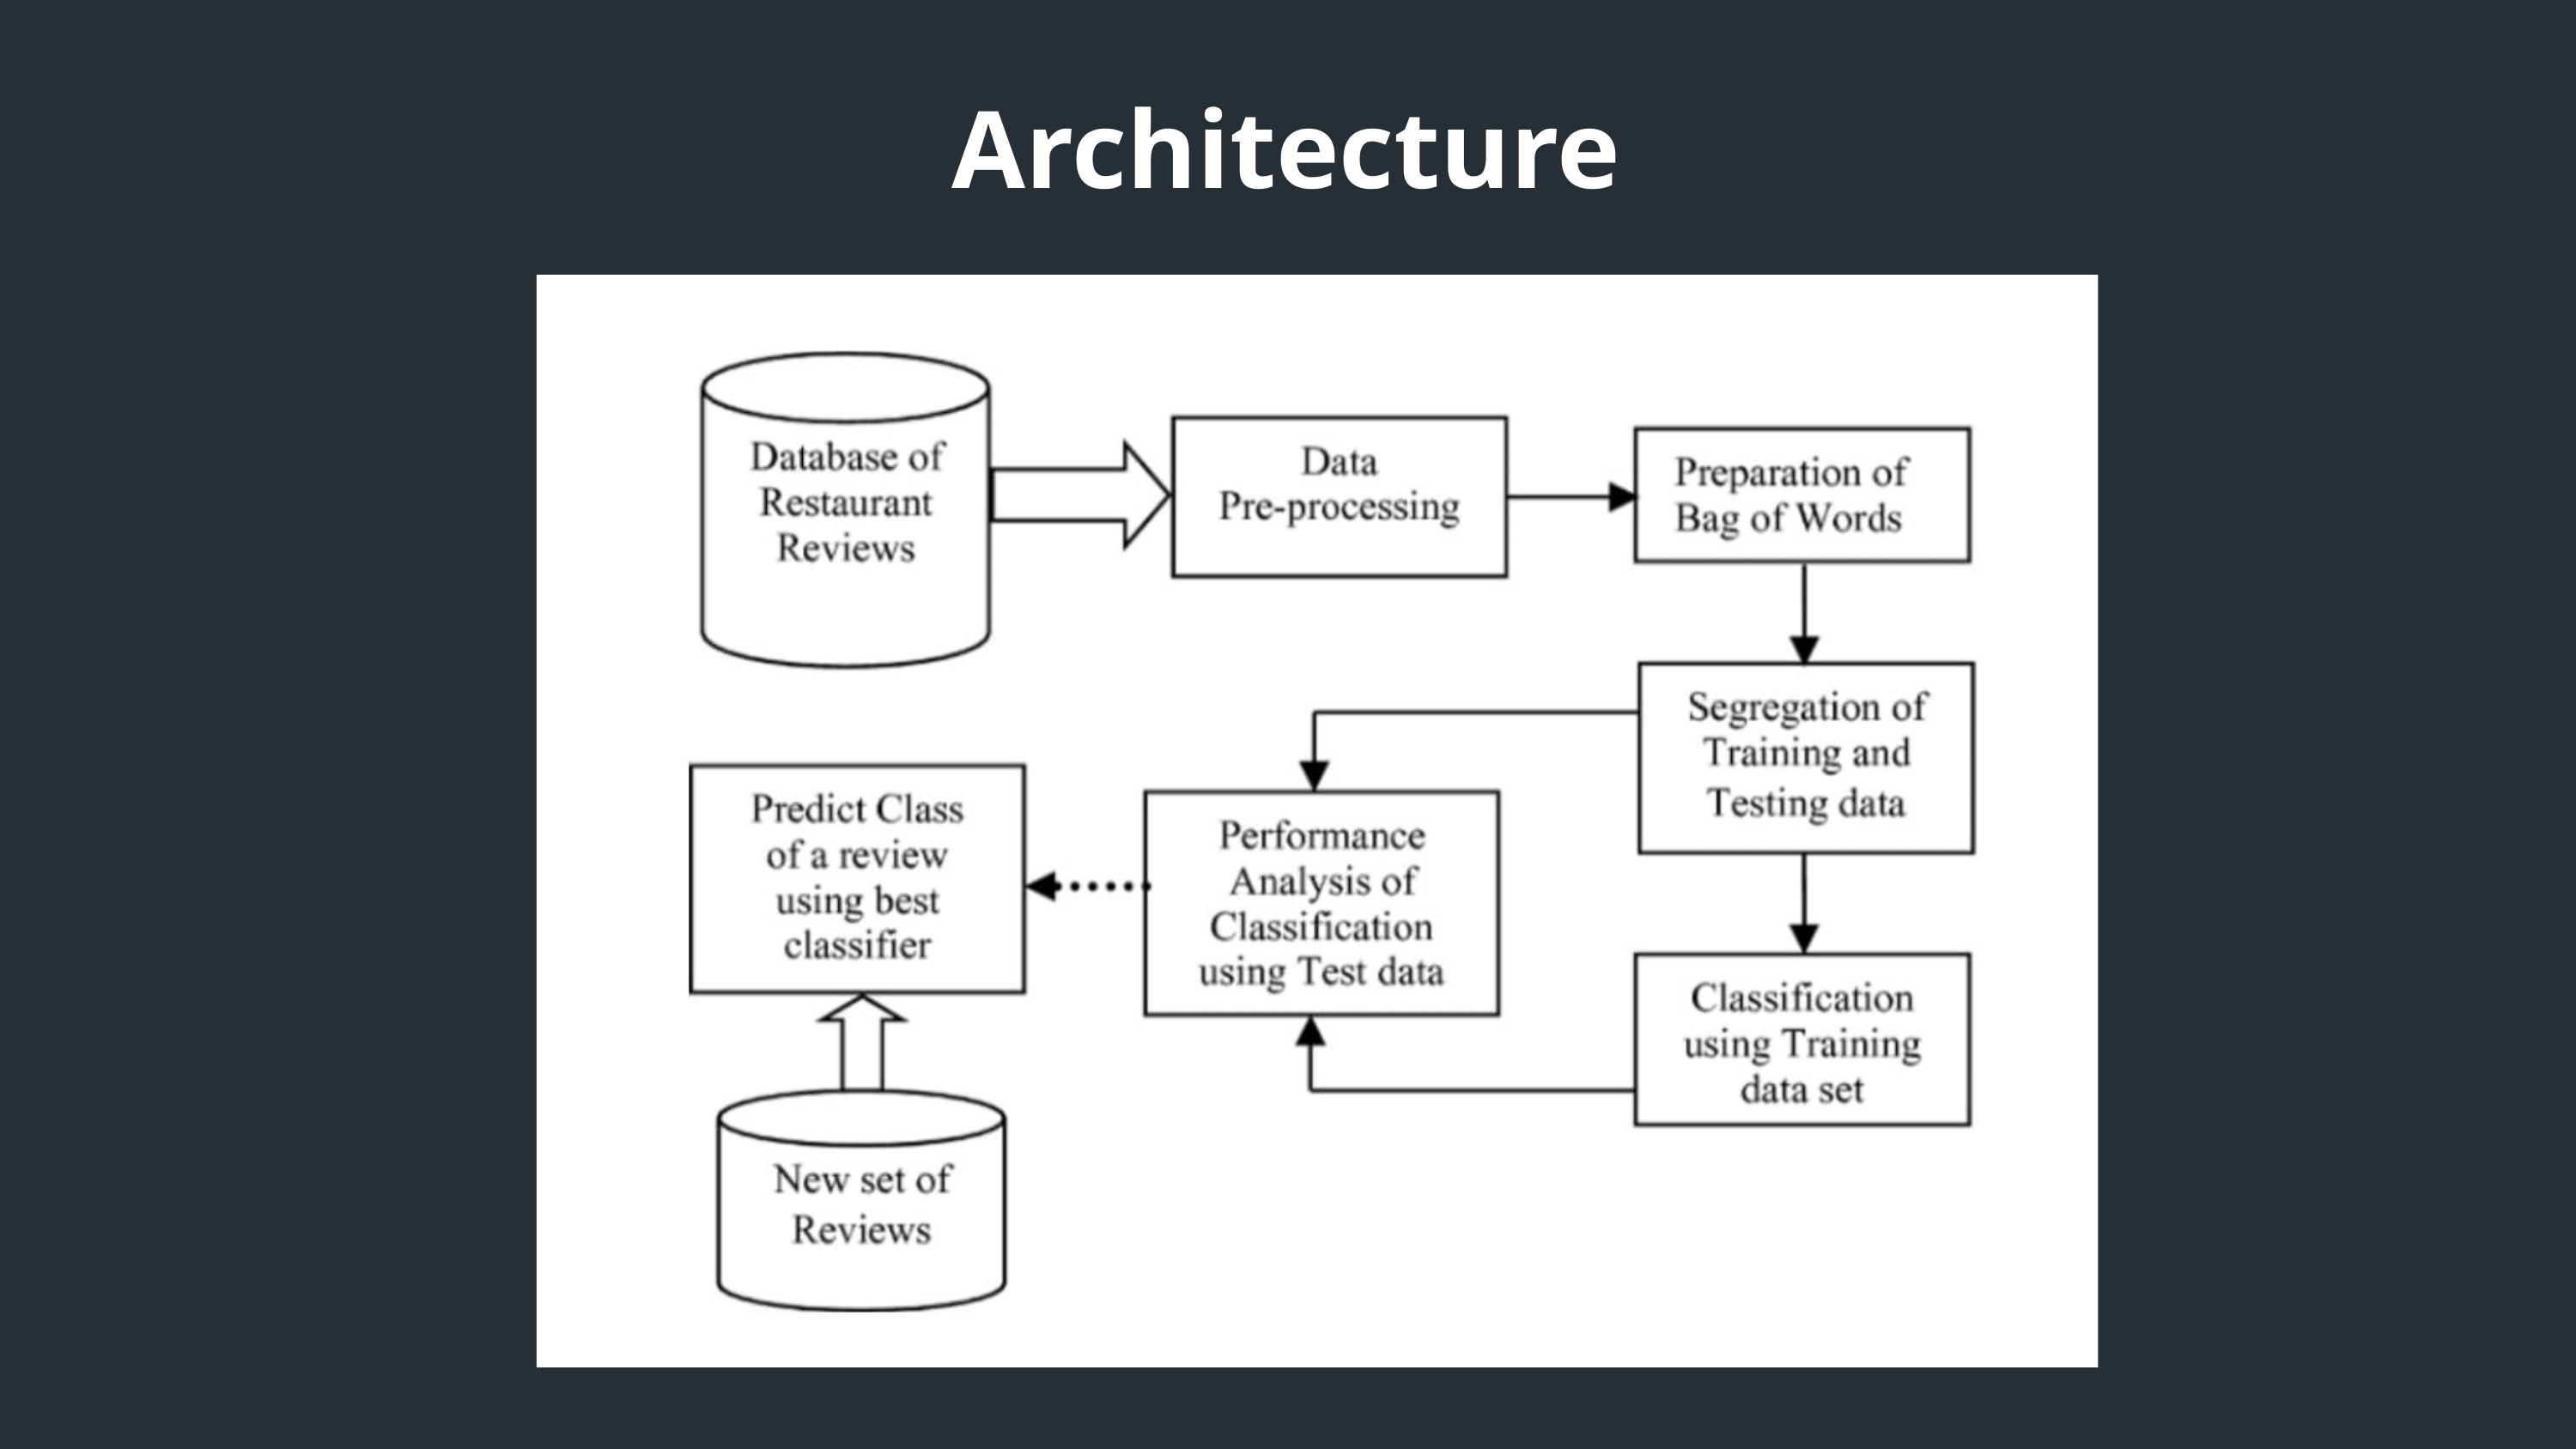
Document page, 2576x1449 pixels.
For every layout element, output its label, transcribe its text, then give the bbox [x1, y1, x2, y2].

text_box [536, 275, 2099, 1367]
text_box Architecture [141, 81, 2432, 209]
